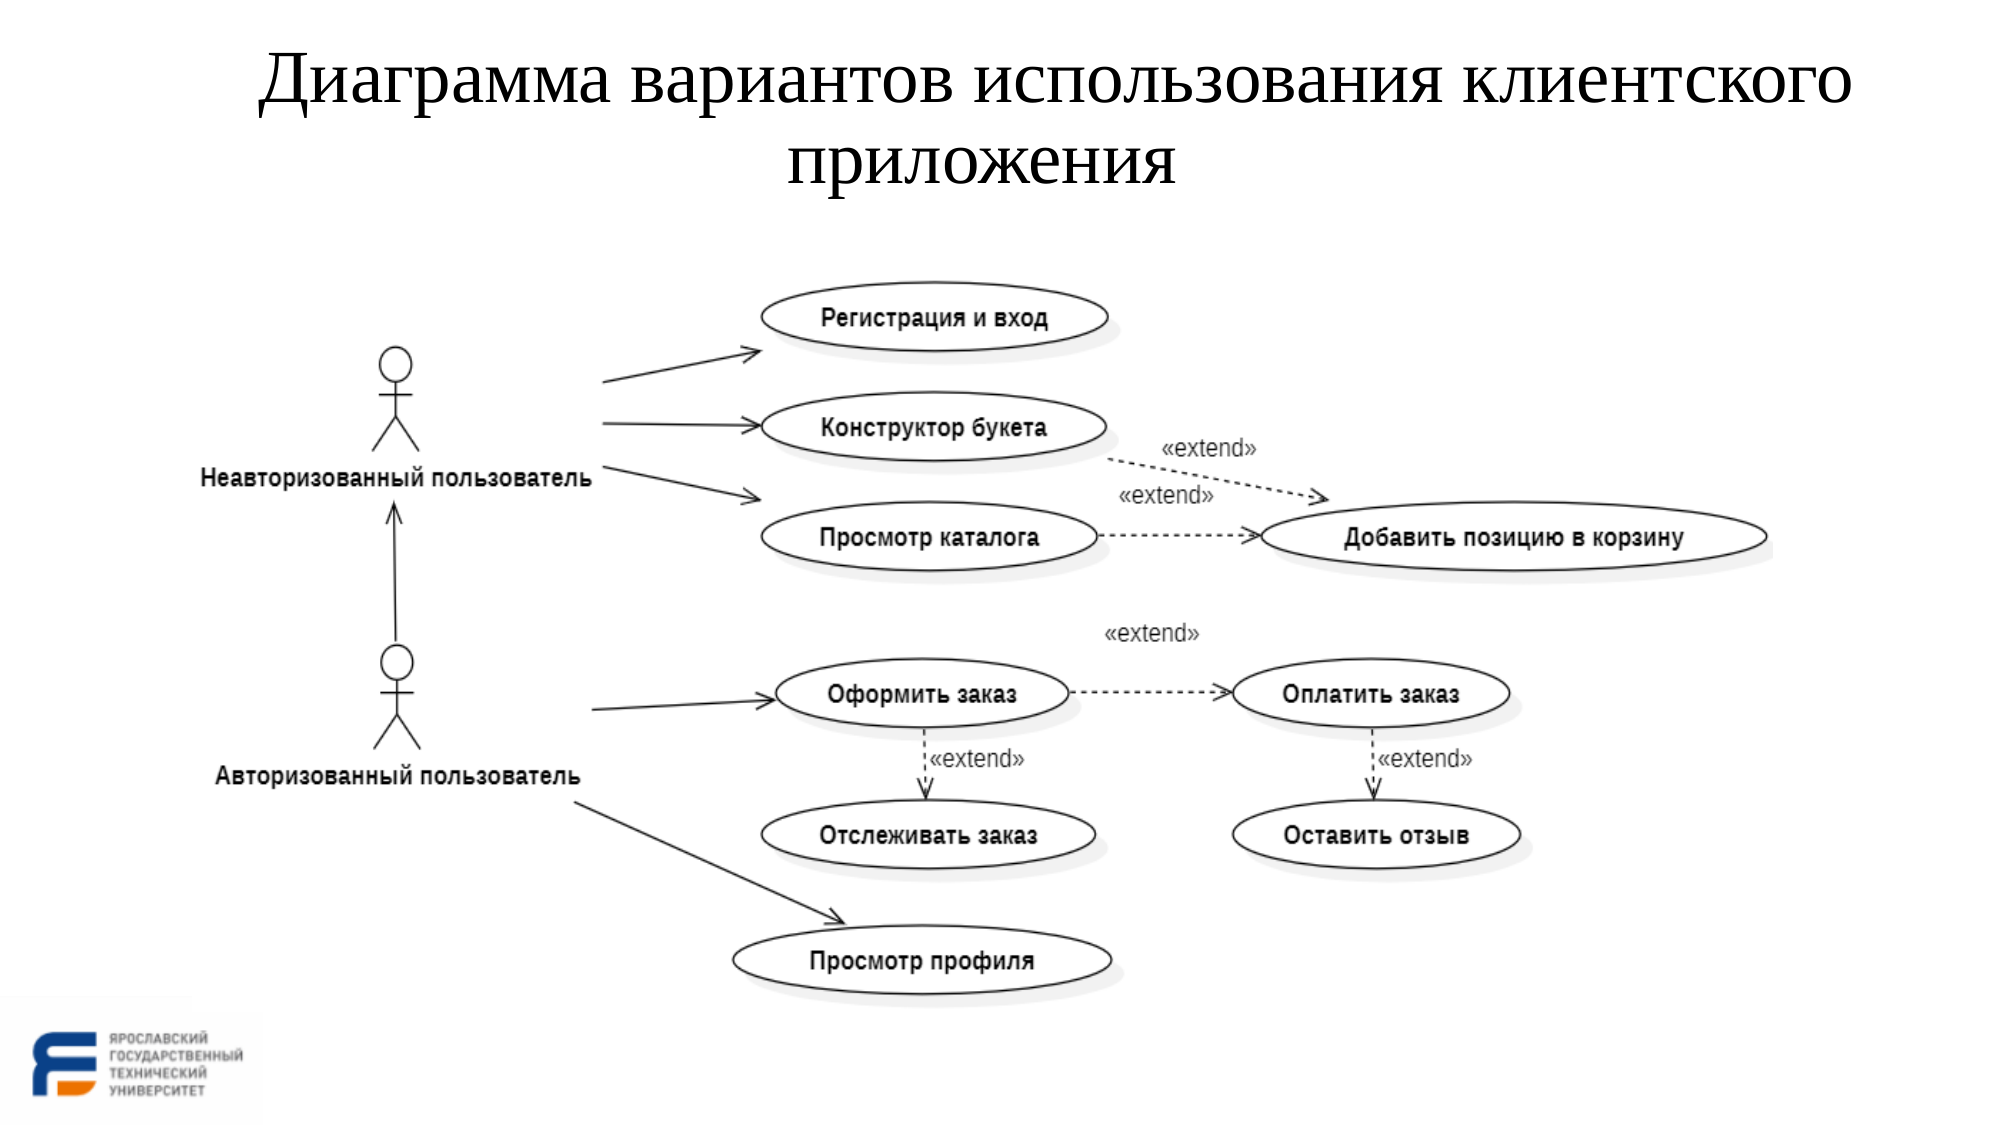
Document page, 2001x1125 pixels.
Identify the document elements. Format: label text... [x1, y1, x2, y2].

picture [0, 256, 1773, 1125]
title Диаграмма вариантов использования клиентского приложения [0, 70, 1983, 257]
